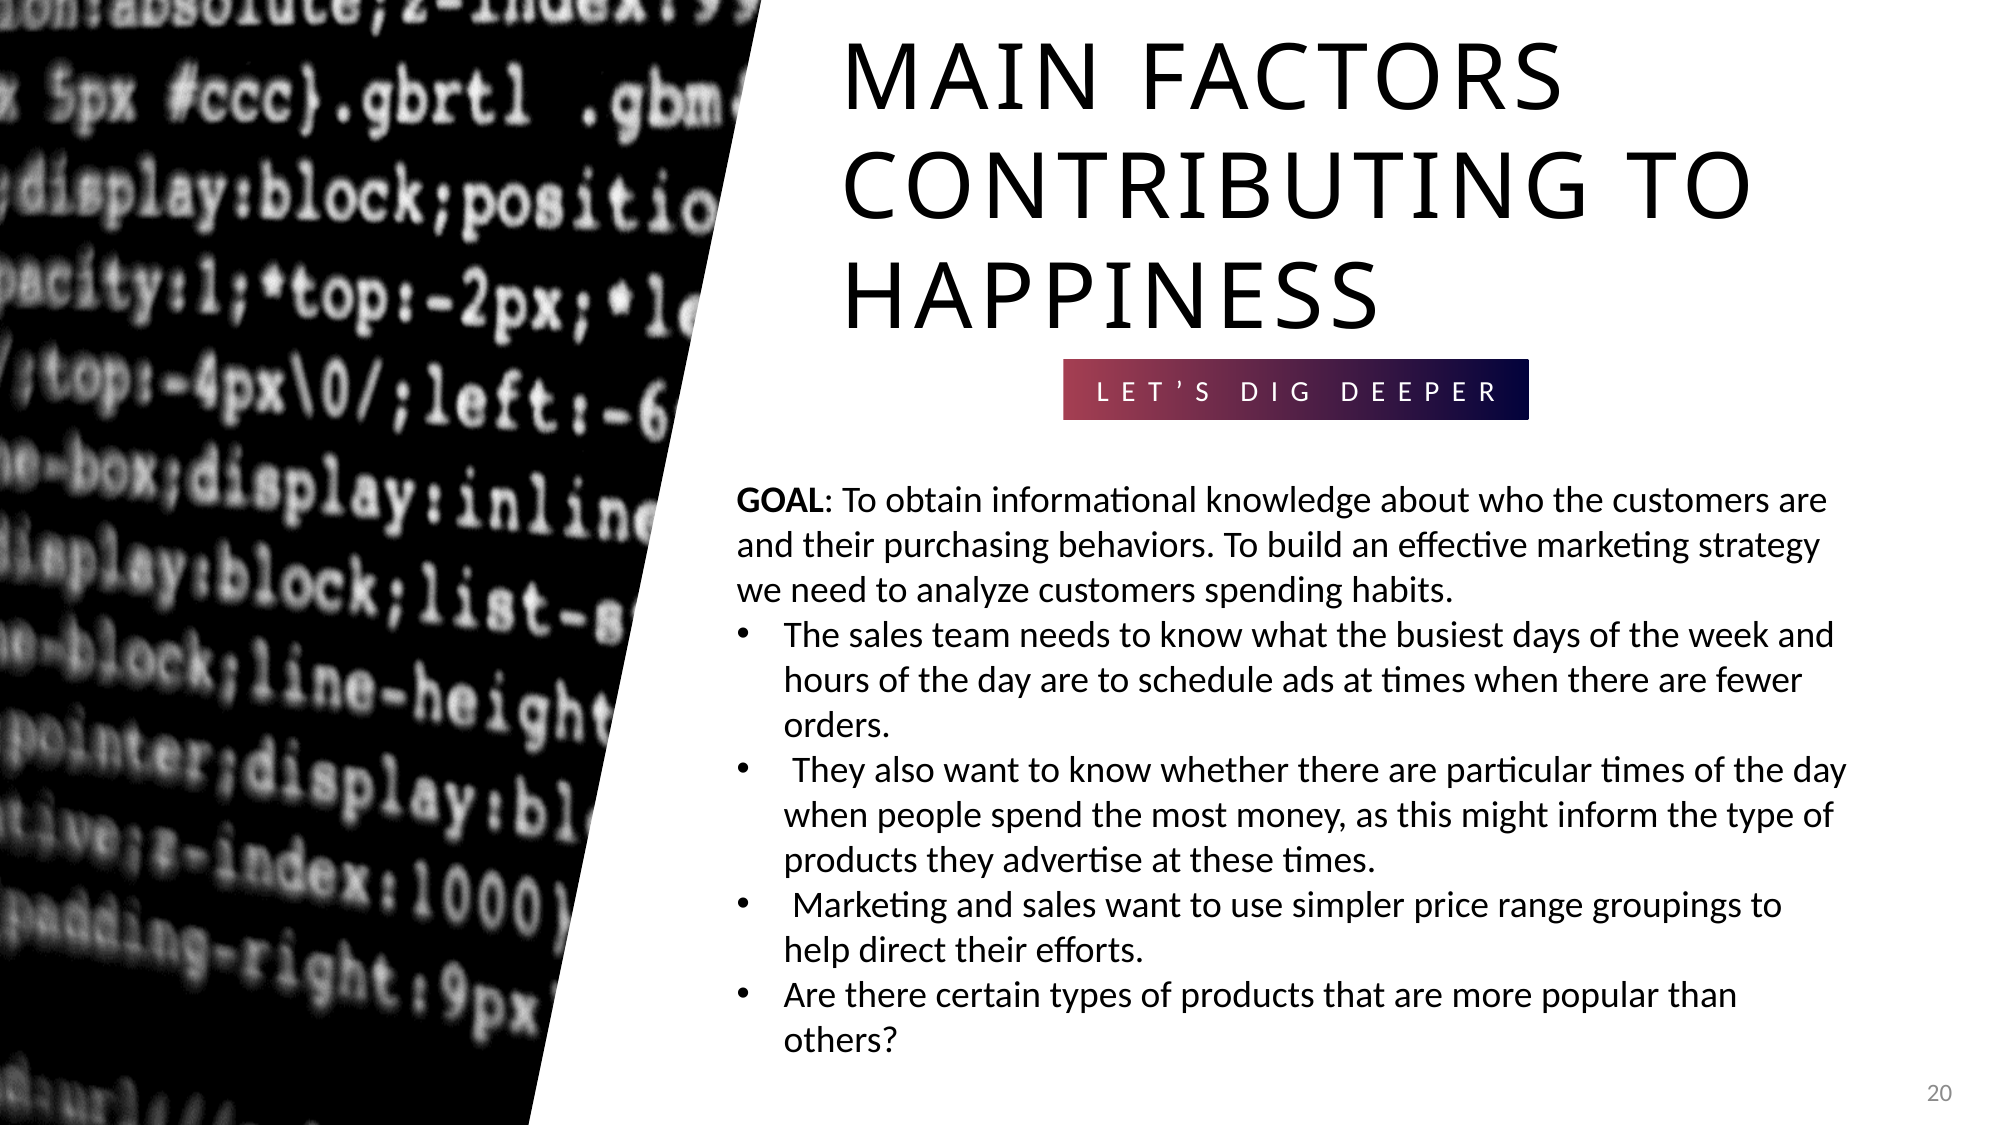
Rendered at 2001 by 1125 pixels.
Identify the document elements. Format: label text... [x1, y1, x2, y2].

title Main factors contributing to happiness [825, 182, 1951, 355]
picture [0, 0, 762, 1125]
list Let’s Dig deeper [1063, 359, 1529, 420]
slide_number 20 [1894, 1061, 1968, 1121]
text_box GOAL: To obtain informational knowledge about who the customers are and their purchasing behaviors. To build an effective marketing strategy we need to analyze customers spending habits. The sales team needs to know what the busiest days of the week and hours of the day are to schedule ads at times when there are fewer orders. They also want to know whether there are particular times of the day when people spend the most money, as this might inform the type of products they advertise at these times. Marketing and sales want to use simpler price range groupings to help direct their efforts. Are there certain types of products that are more popular than others? [762, 467, 1870, 1067]
